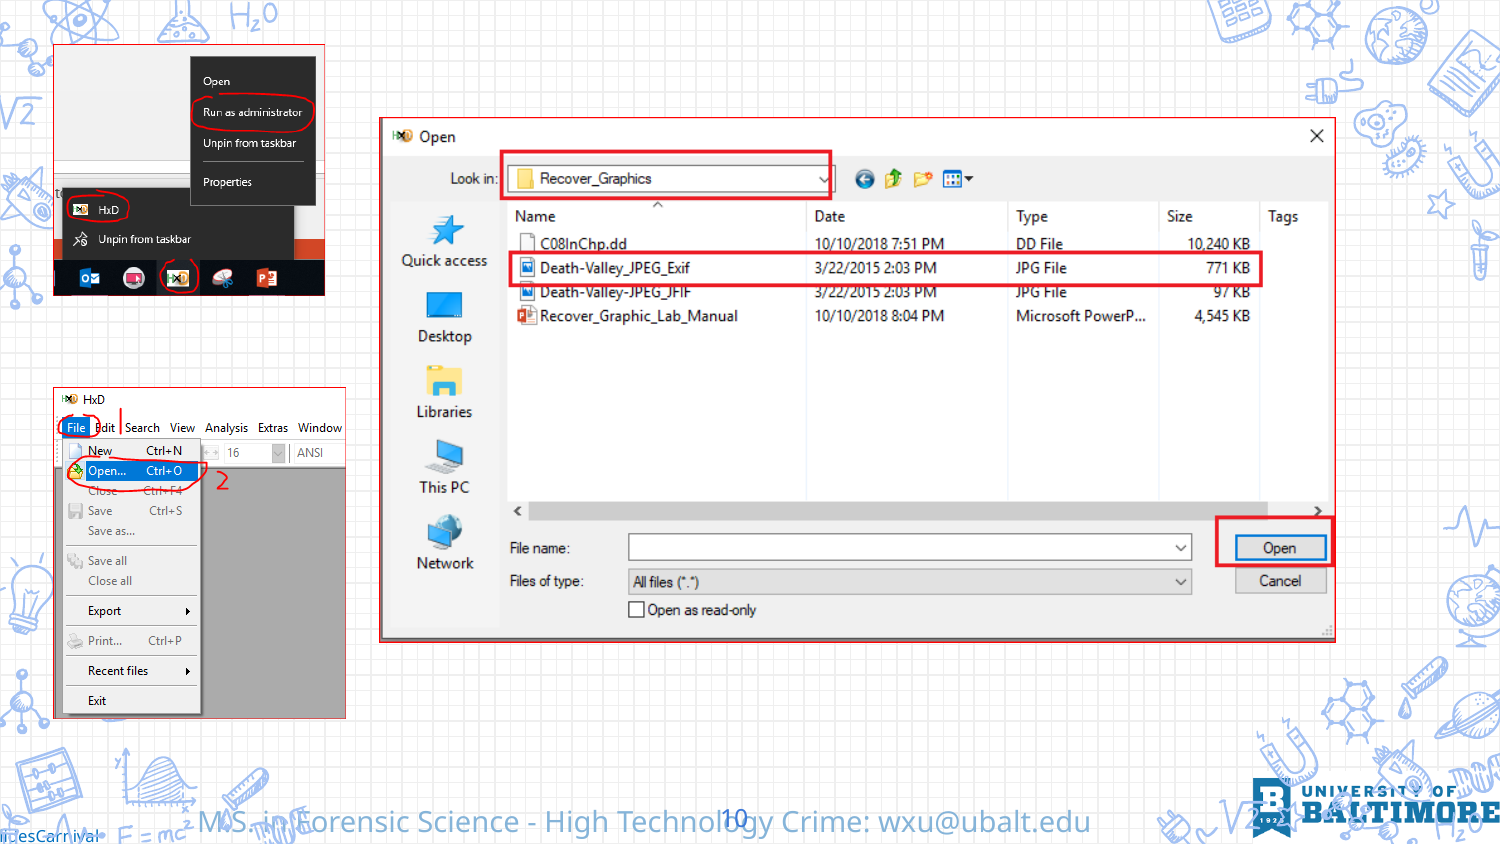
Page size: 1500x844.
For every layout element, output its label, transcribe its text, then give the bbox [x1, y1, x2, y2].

picture [1388, 823, 1396, 835]
picture [1481, 771, 1489, 788]
picture [1381, 771, 1421, 792]
picture [1471, 771, 1479, 786]
picture [1283, 771, 1308, 783]
picture [1479, 779, 1483, 790]
picture [1253, 771, 1500, 844]
slide_number 10 [705, 796, 795, 844]
picture [1375, 780, 1390, 791]
picture [378, 117, 1337, 643]
picture [52, 387, 346, 719]
picture [1342, 796, 1349, 806]
picture [1408, 786, 1417, 792]
picture [1354, 819, 1361, 827]
picture [1405, 773, 1430, 800]
picture [52, 44, 325, 296]
